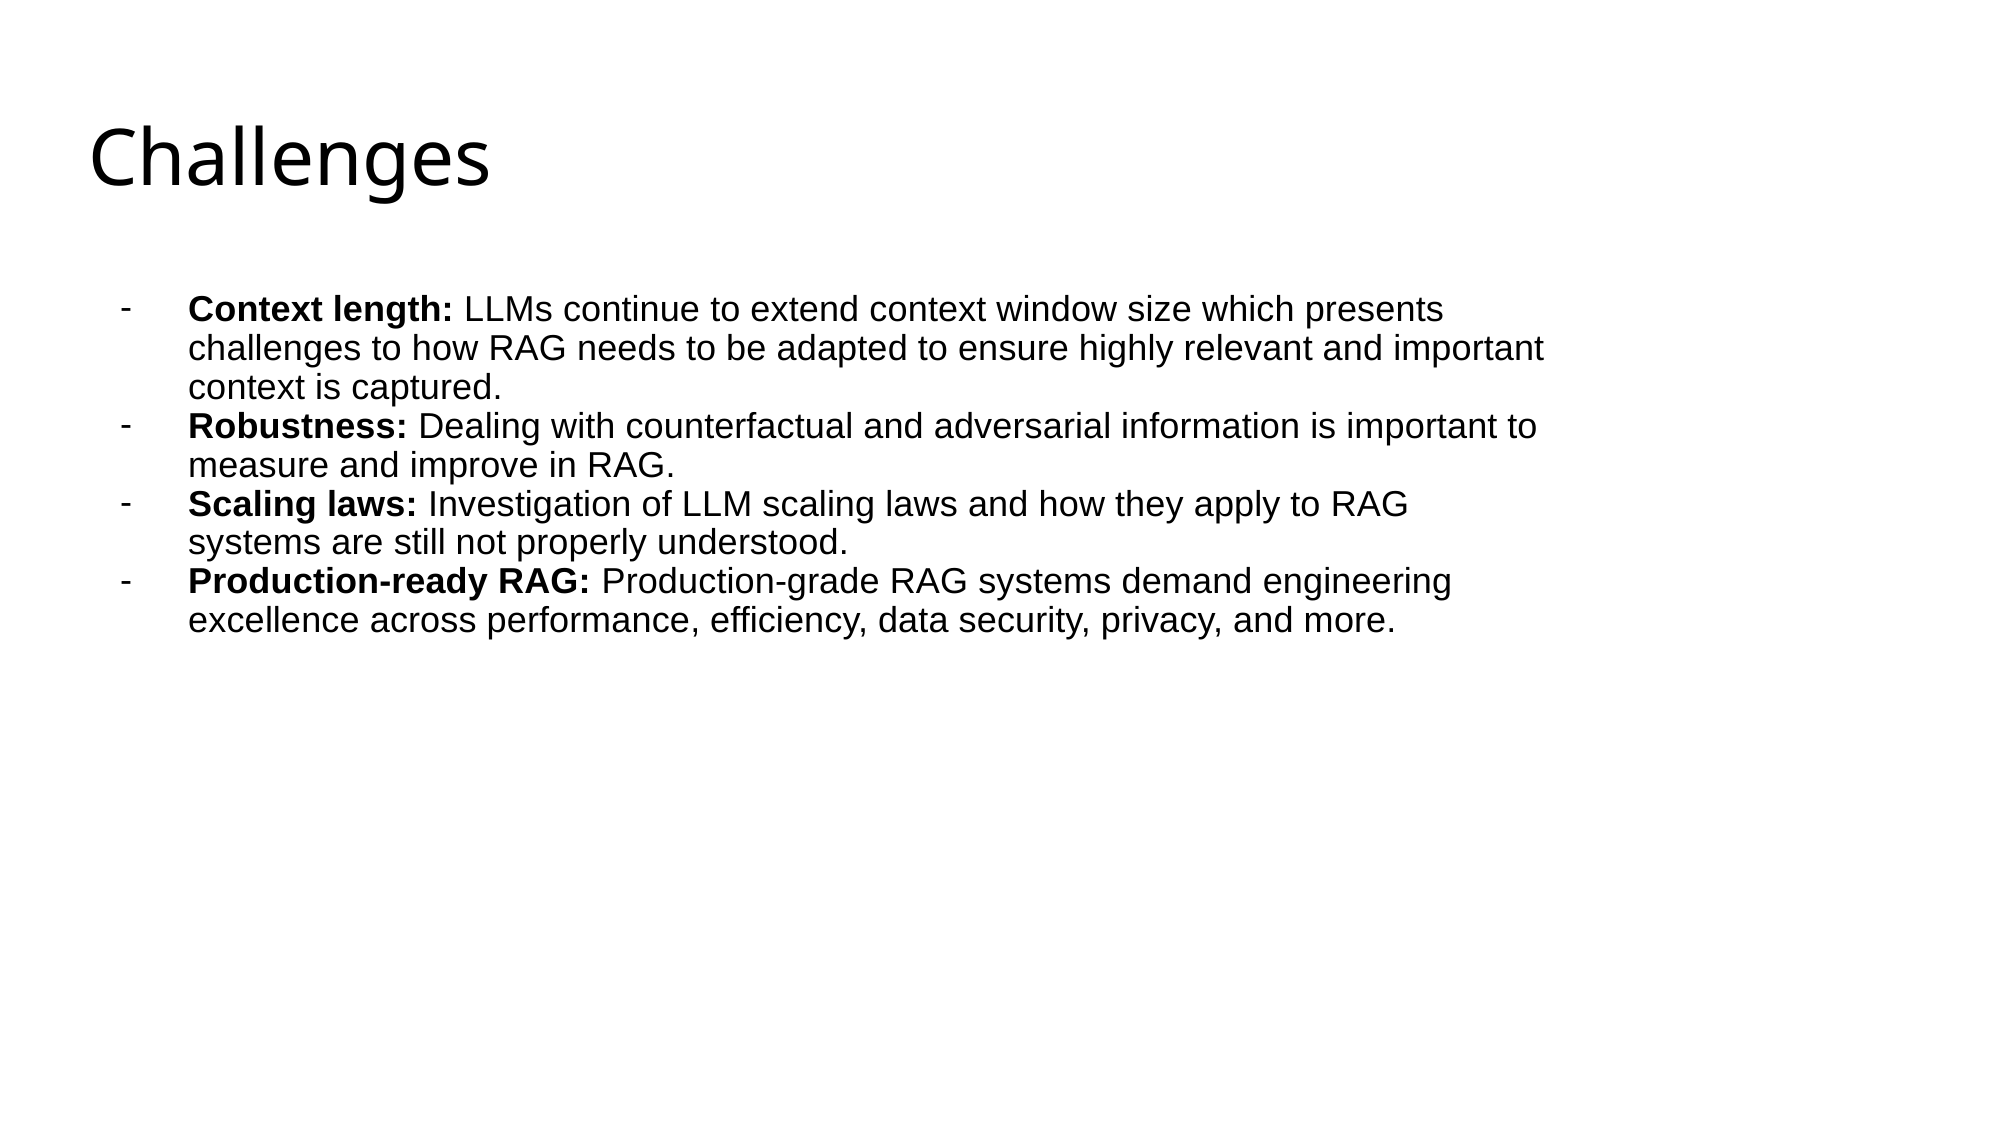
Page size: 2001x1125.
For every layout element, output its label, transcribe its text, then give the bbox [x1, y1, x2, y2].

title Challenges [68, 97, 1932, 223]
list Context length: LLMs continue to extend context window size which presents challenges to how RAG needs to be adapted to ensure highly relevant and important context is captured. Robustness: Dealing with counterfactual and adversarial information is important to measure and improve in RAG. Scaling laws: Investigation of LLM scaling laws and how they apply to RAG systems are still not properly understood. Production-ready RAG: Production-grade RAG systems demand engineering excellence across performance, efficiency, data security, privacy, and more. [68, 269, 1572, 1085]
